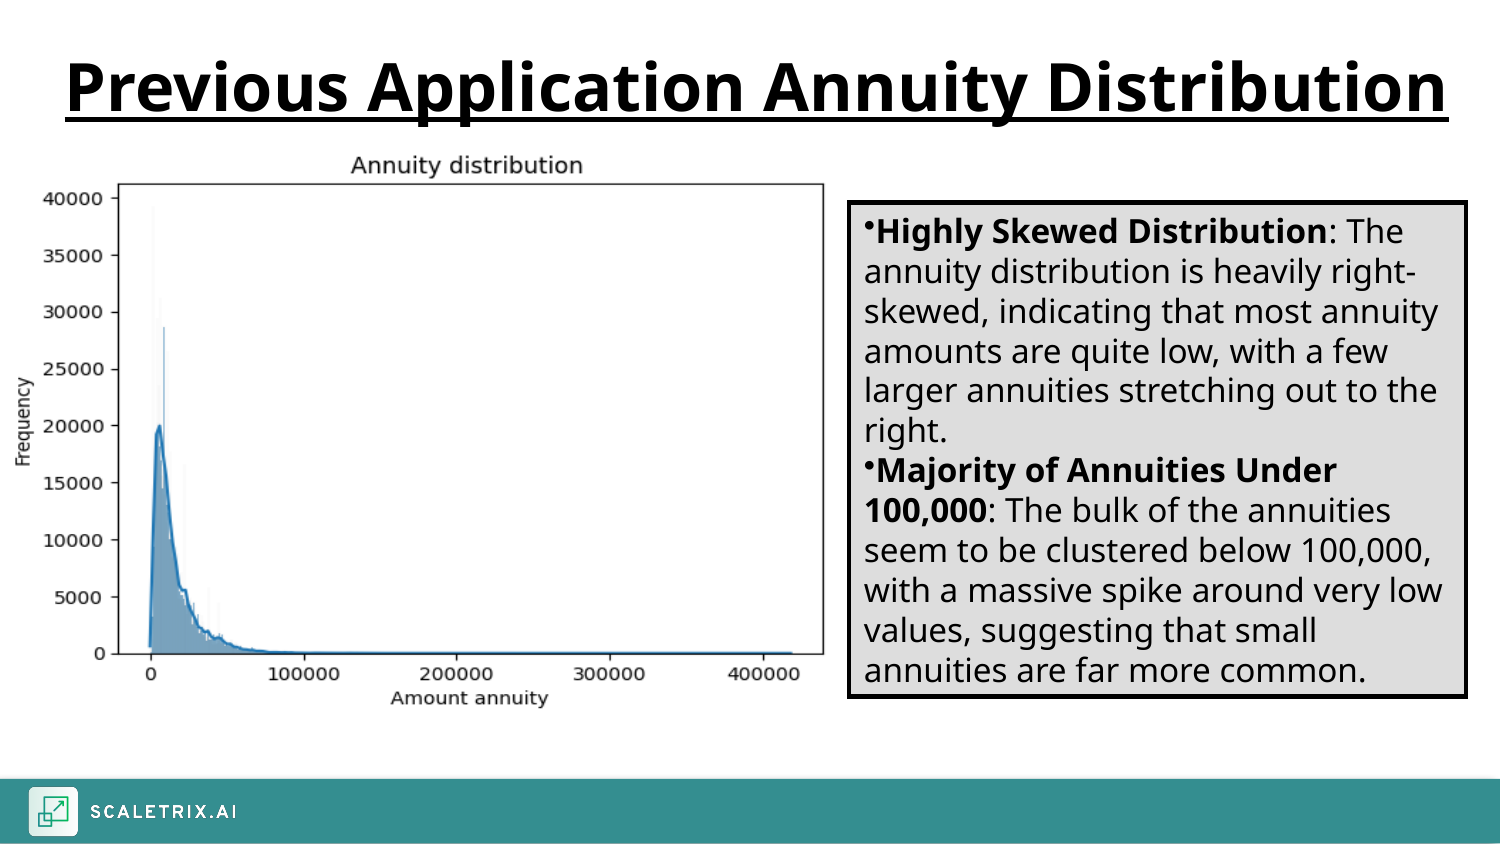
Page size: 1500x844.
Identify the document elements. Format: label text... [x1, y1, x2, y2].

list Highly Skewed Distribution: The annuity distribution is heavily right-skewed, indicating that most annuity amounts are quite low, with a few larger annuities stretching out to the right. Majority of Annuities Under 100,000: The bulk of the annuities seem to be clustered below 100,000, with a massive spike around very low values, suggesting that small annuities are far more common. [849, 202, 1467, 697]
picture [0, 783, 266, 844]
title Previous Application Annuity Distribution [49, 0, 1485, 140]
picture [0, 143, 837, 721]
